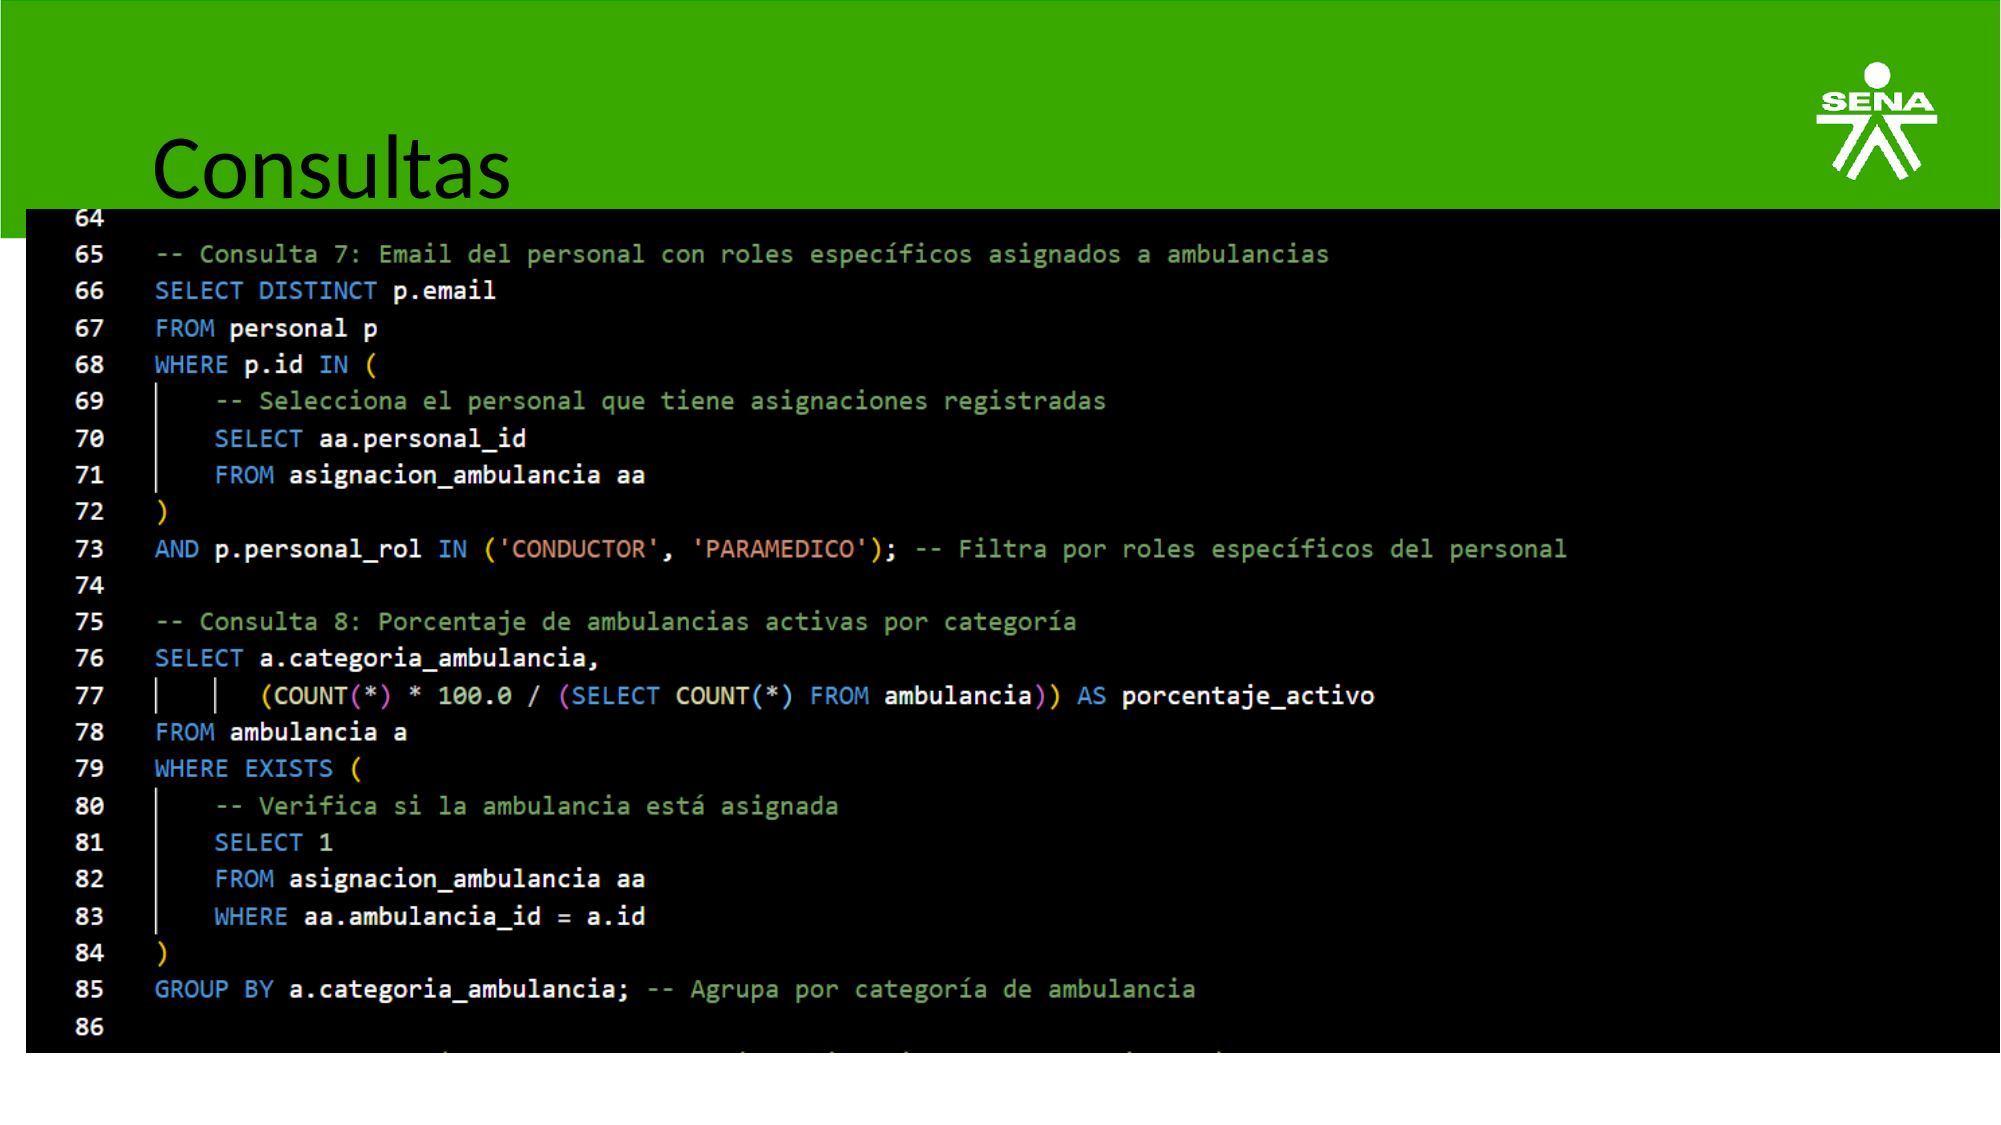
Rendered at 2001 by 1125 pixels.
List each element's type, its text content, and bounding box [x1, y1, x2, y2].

picture [0, 0, 2001, 1125]
title Consultas [137, 59, 1863, 205]
